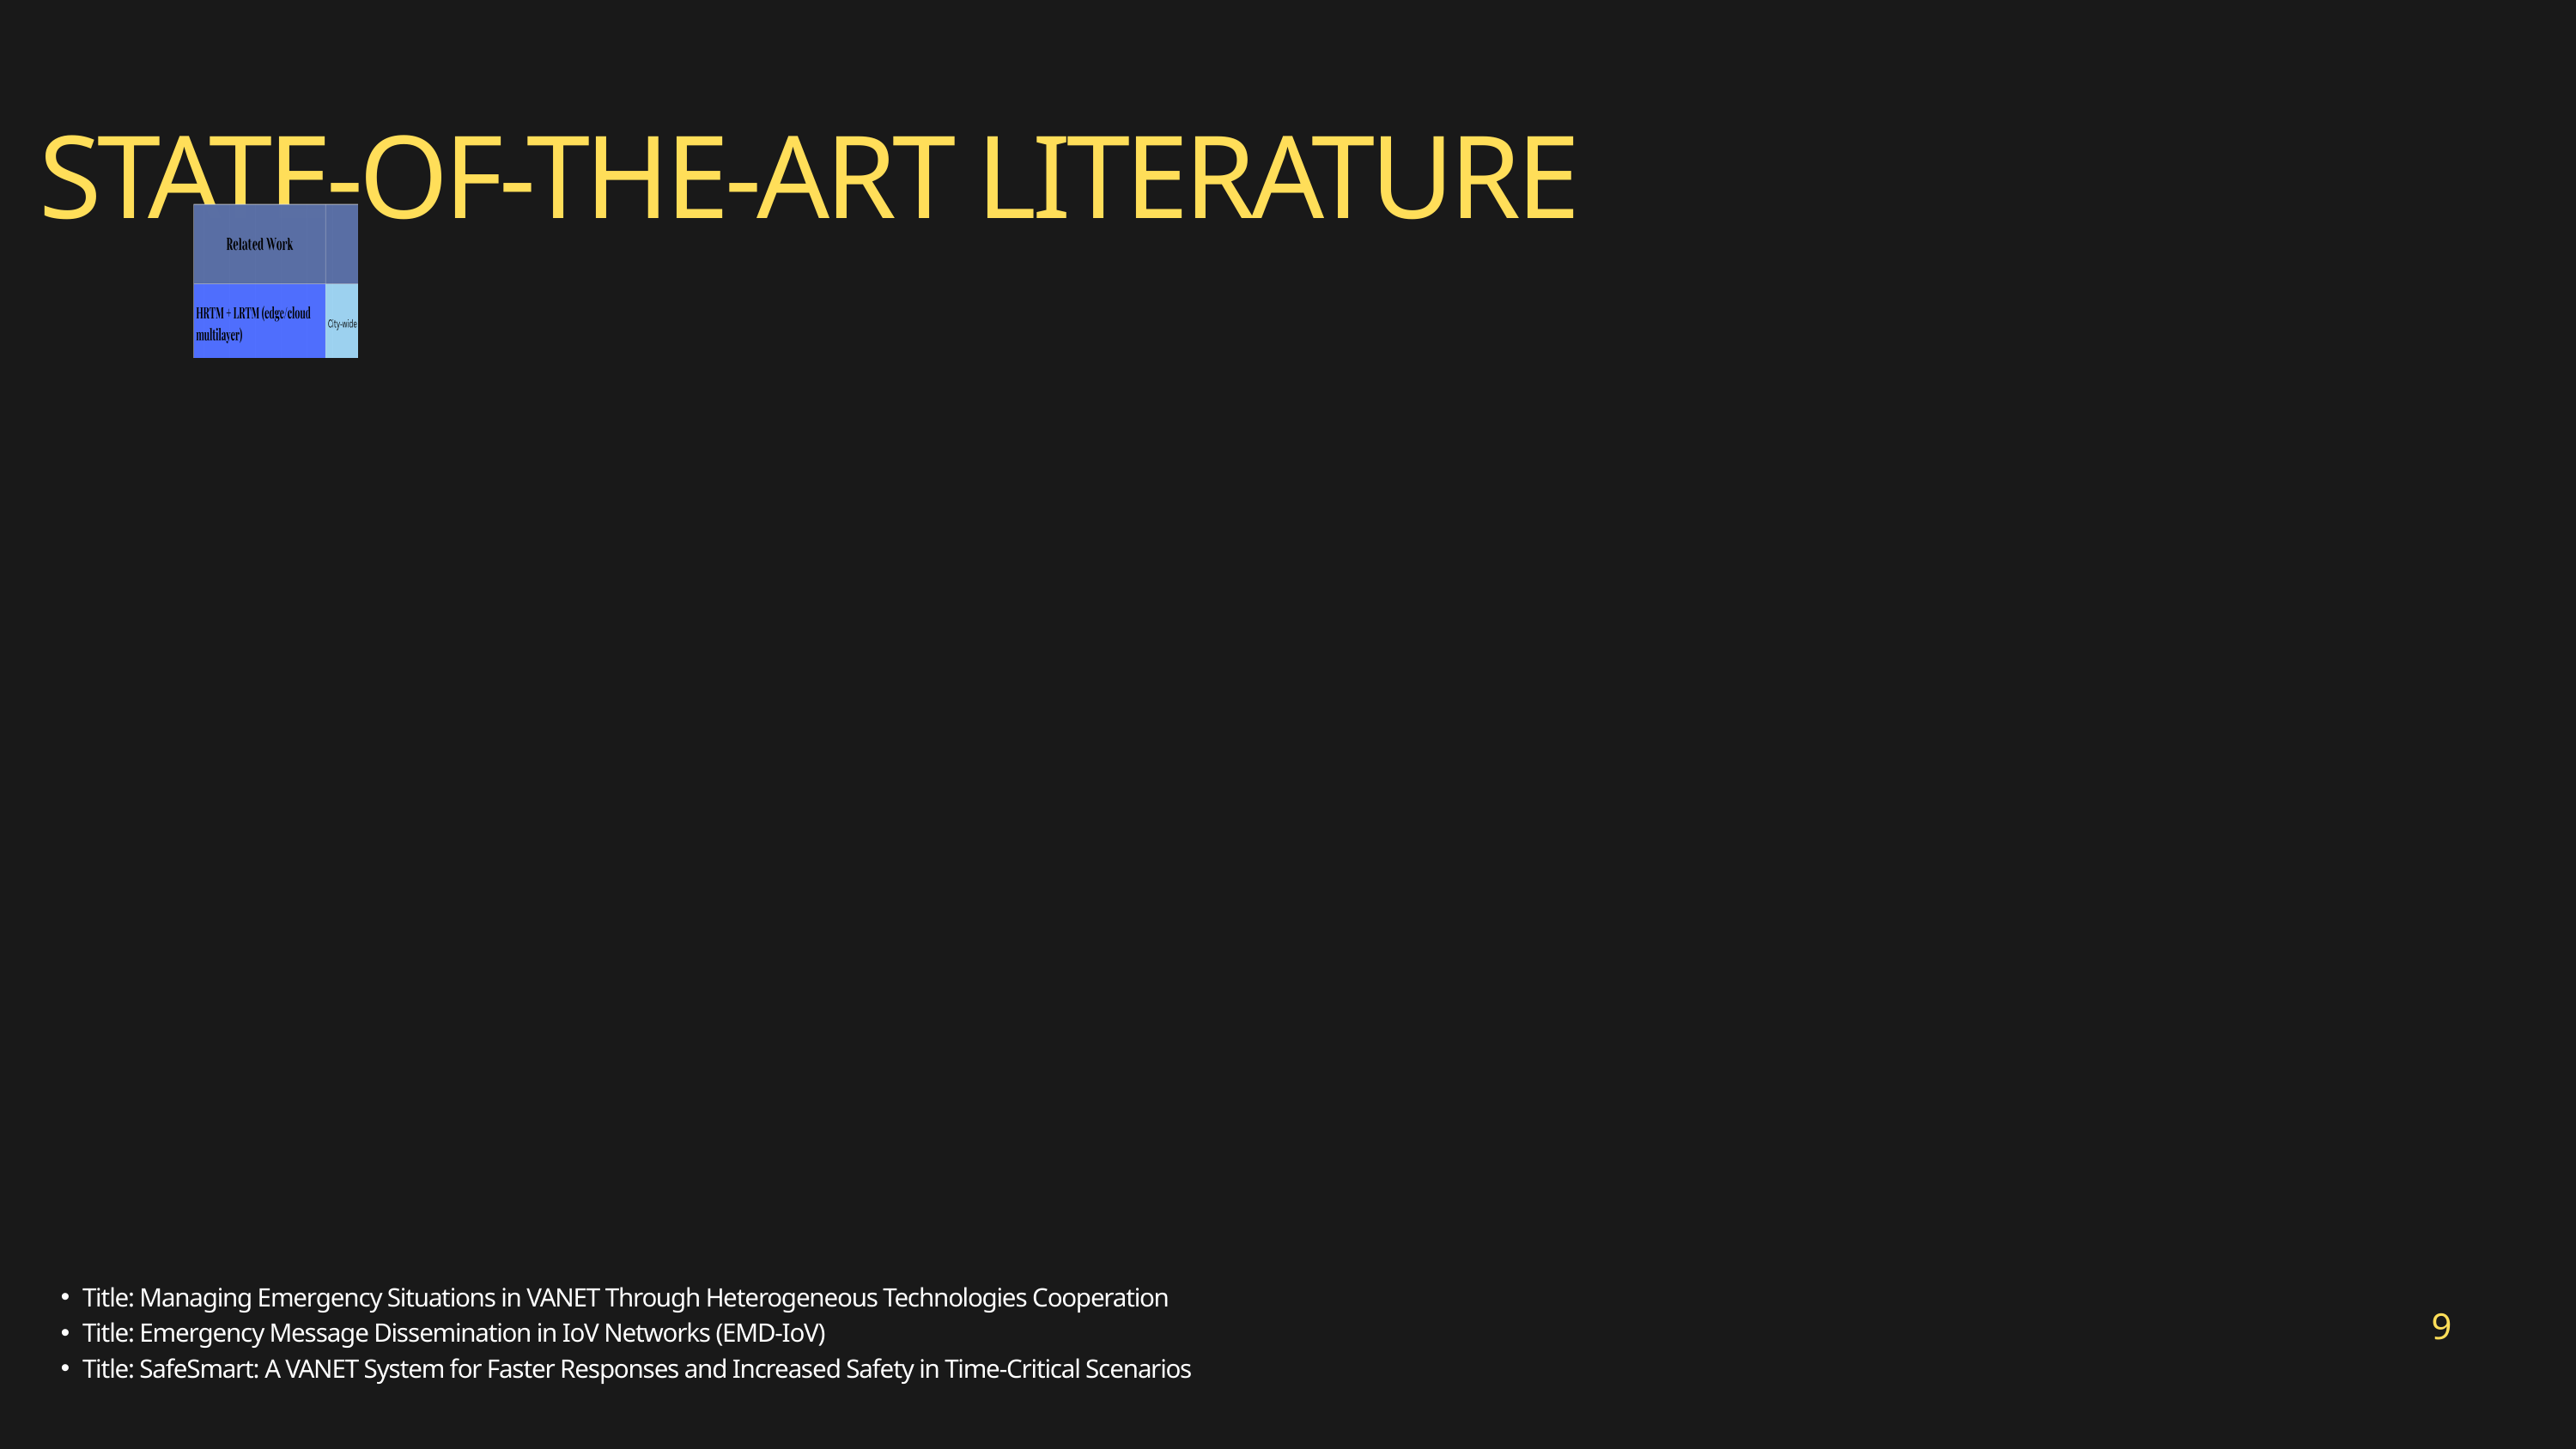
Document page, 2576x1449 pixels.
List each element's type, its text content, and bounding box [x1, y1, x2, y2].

text_box Title: Managing Emergency Situations in VANET Through Heterogeneous Technologies Cooperation Title: Emergency Message Dissemination in IoV Networks (EMD-IoV) Title: SafeSmart: A VANET System for Faster Responses and Increased Safety in Time-Critical Scenarios [39, 1276, 2421, 1419]
text_box STATE-OF-THE-ART LITERATURE [39, 137, 2576, 242]
text_box 9 [2431, 1296, 2452, 1348]
picture [179, 179, 358, 285]
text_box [39, 285, 748, 640]
